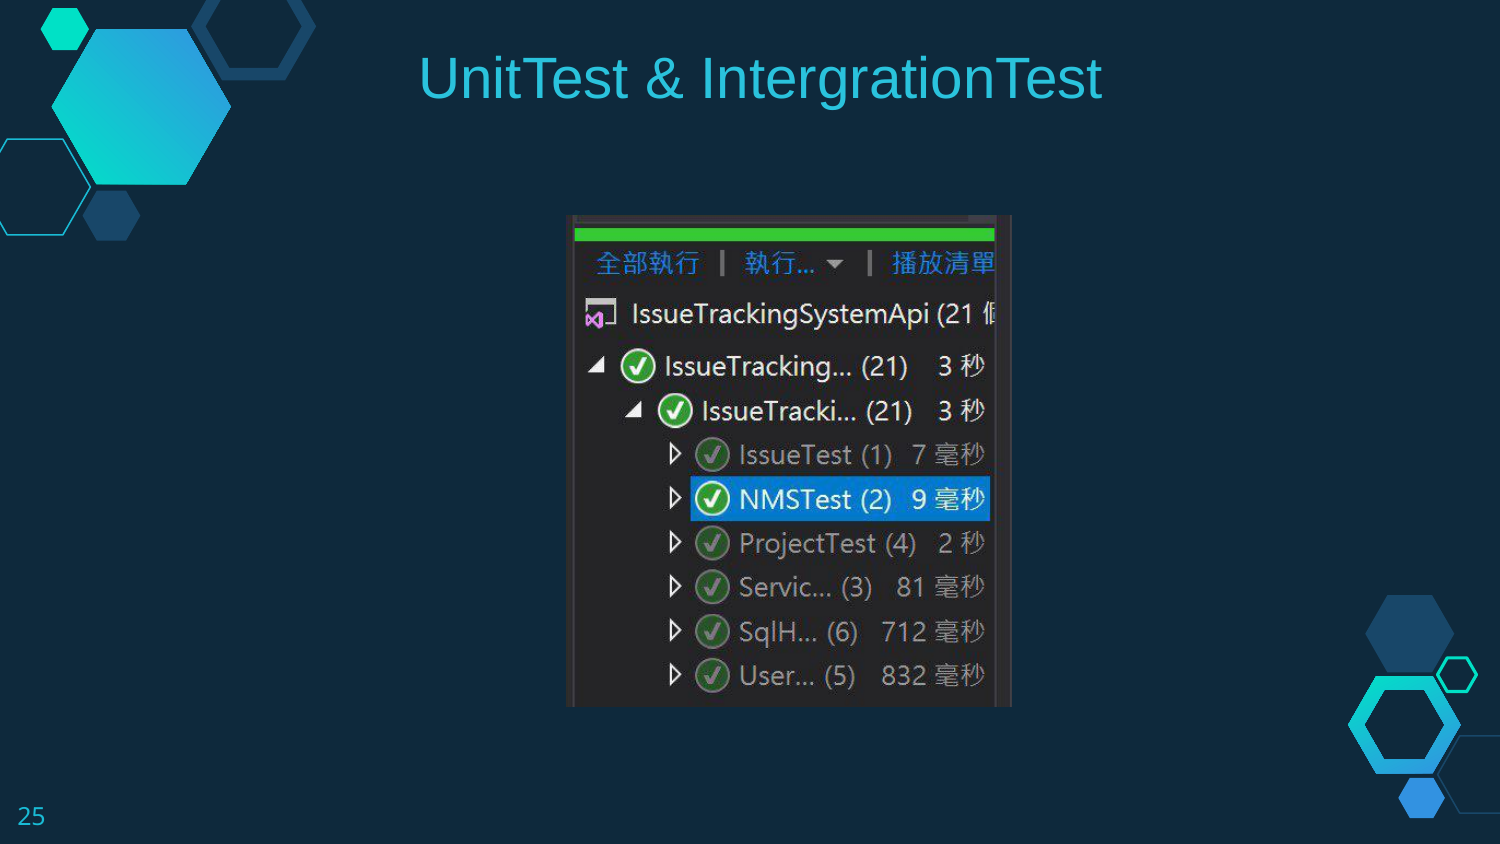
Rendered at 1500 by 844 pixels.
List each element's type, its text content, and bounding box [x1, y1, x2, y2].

text_box UnitTest & IntergrationTest [403, 41, 1175, 126]
slide_number 25 [2, 785, 93, 844]
picture [565, 214, 1013, 707]
